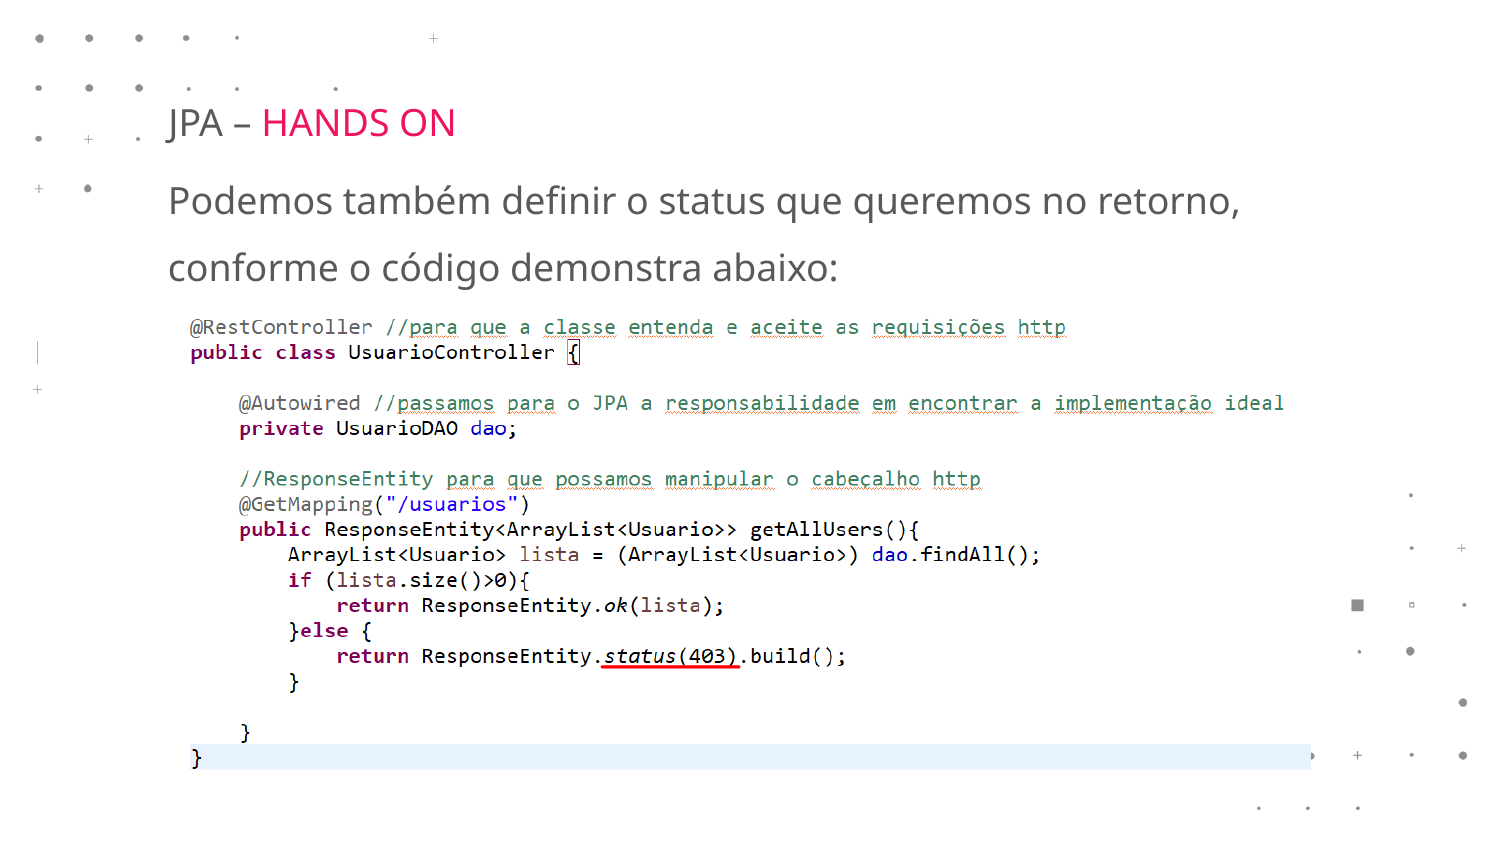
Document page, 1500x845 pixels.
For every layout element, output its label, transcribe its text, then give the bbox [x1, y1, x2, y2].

text_box Podemos também definir o status que queremos no retorno, conforme o código demonstra abaixo: [153, 151, 1334, 698]
text_box JPA – HANDS ON [153, 91, 1347, 151]
picture [33, 34, 1467, 810]
